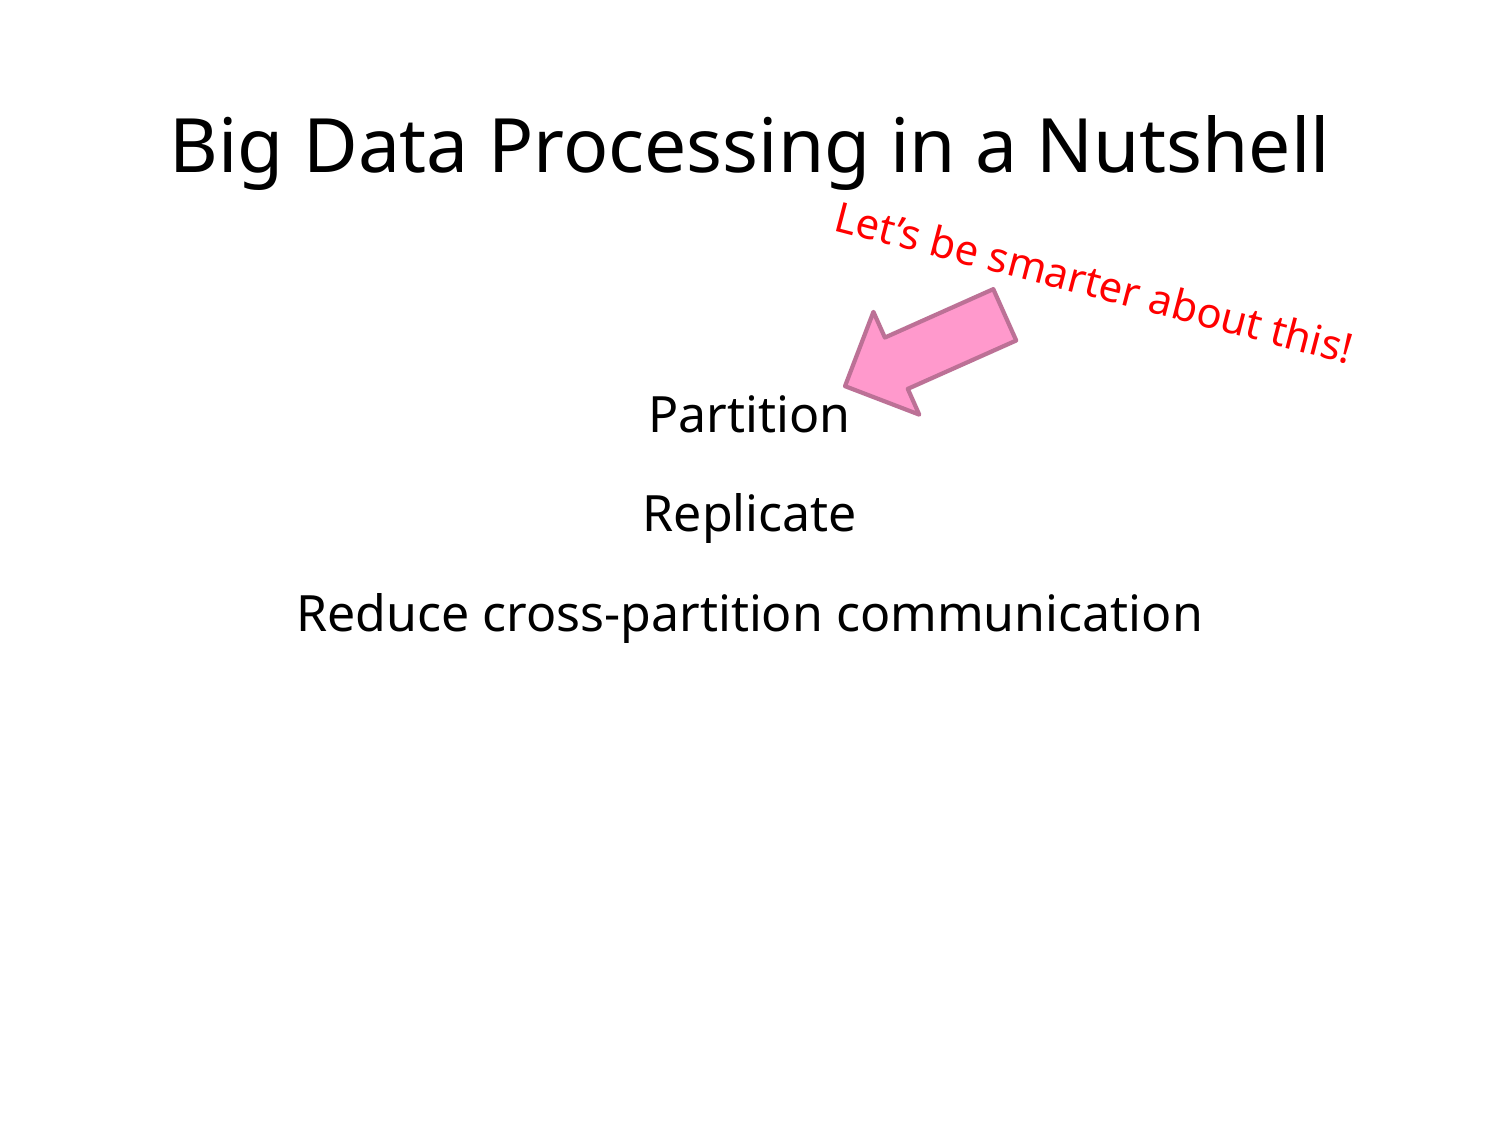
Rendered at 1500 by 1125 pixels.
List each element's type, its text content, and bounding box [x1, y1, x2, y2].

text_box Let’s be smarter about this! [800, 174, 1388, 387]
text_box Big Data Processing in a Nutshell [0, 90, 1500, 203]
text_box [843, 288, 1019, 417]
text_box Replicate [0, 474, 1500, 549]
text_box Partition [0, 374, 1500, 450]
text_box Reduce cross-partition communication [0, 574, 1500, 649]
